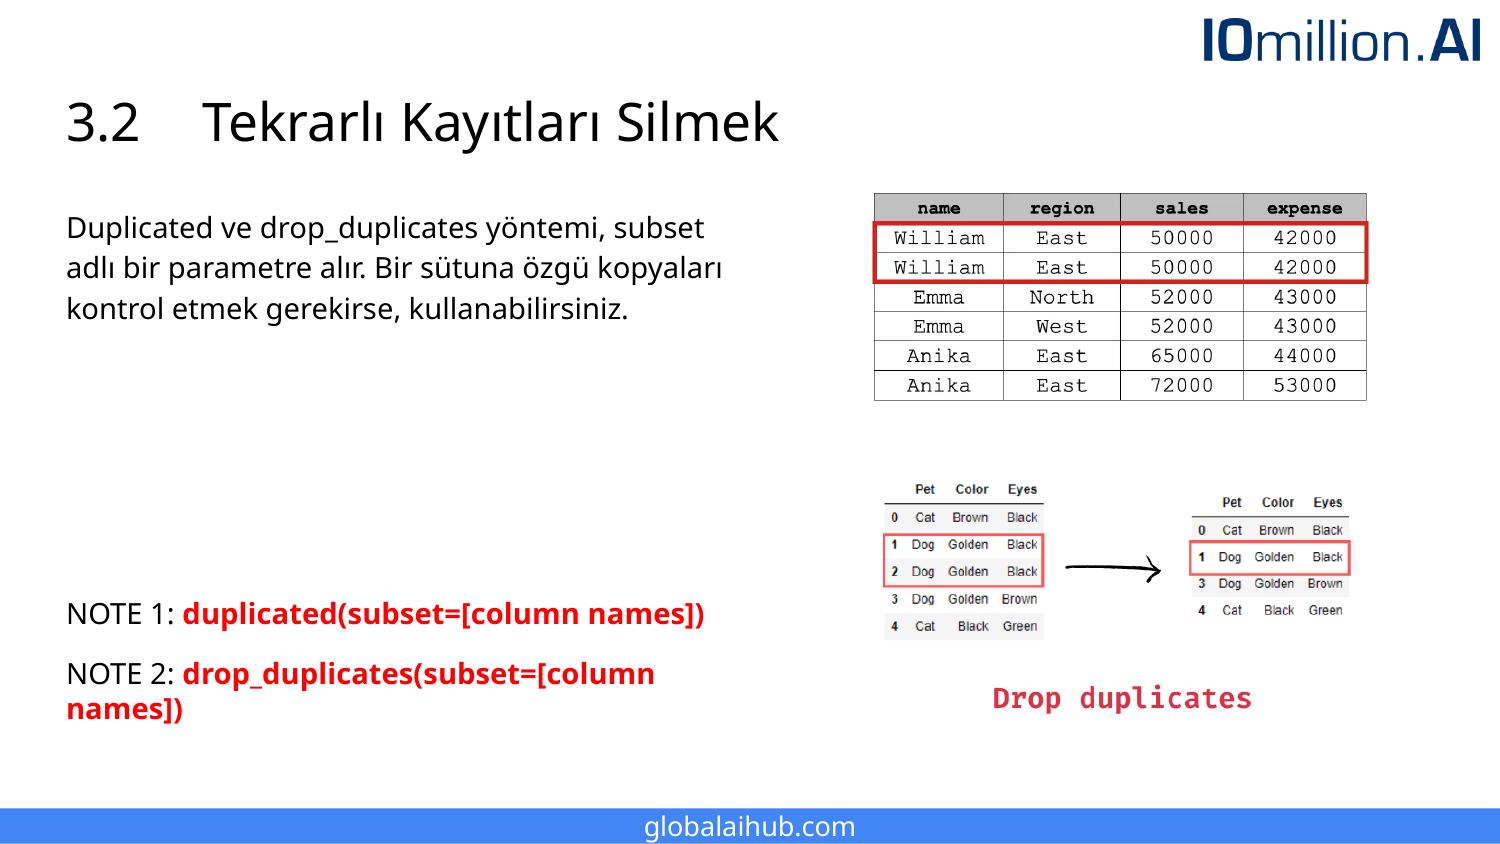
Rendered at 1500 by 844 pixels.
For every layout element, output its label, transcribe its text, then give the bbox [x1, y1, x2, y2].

list Duplicated ve drop_duplicates yöntemi, subset adlı bir parametre alır. Bir sütuna özgü kopyaları kontrol etmek gerekirse, kullanabilirsiniz. NOTE 1: duplicated(subset=[column names]) NOTE 2: drop_duplicates(subset=[column names]) [51, 189, 750, 750]
picture [1204, 18, 1480, 61]
title 3.2 Tekrarlı Kayıtları Silmek [51, 72, 1449, 167]
picture [862, 188, 1379, 410]
picture [862, 462, 1379, 750]
